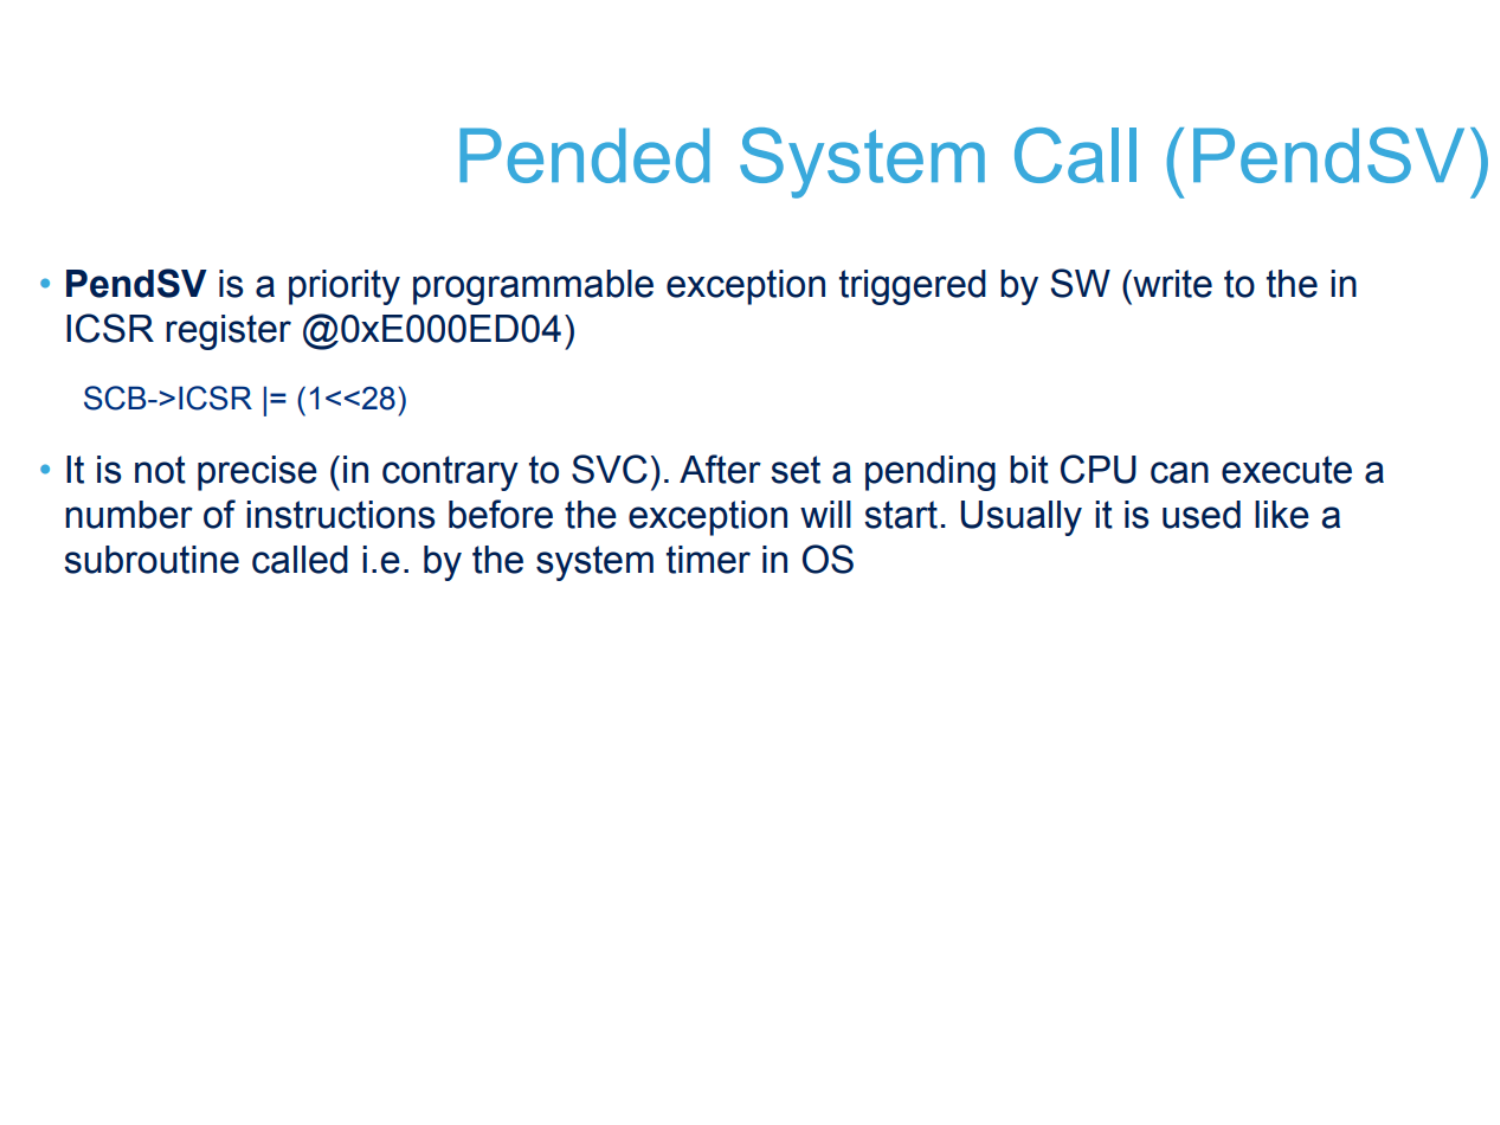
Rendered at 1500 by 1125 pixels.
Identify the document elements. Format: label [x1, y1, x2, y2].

picture [12, 98, 1500, 626]
